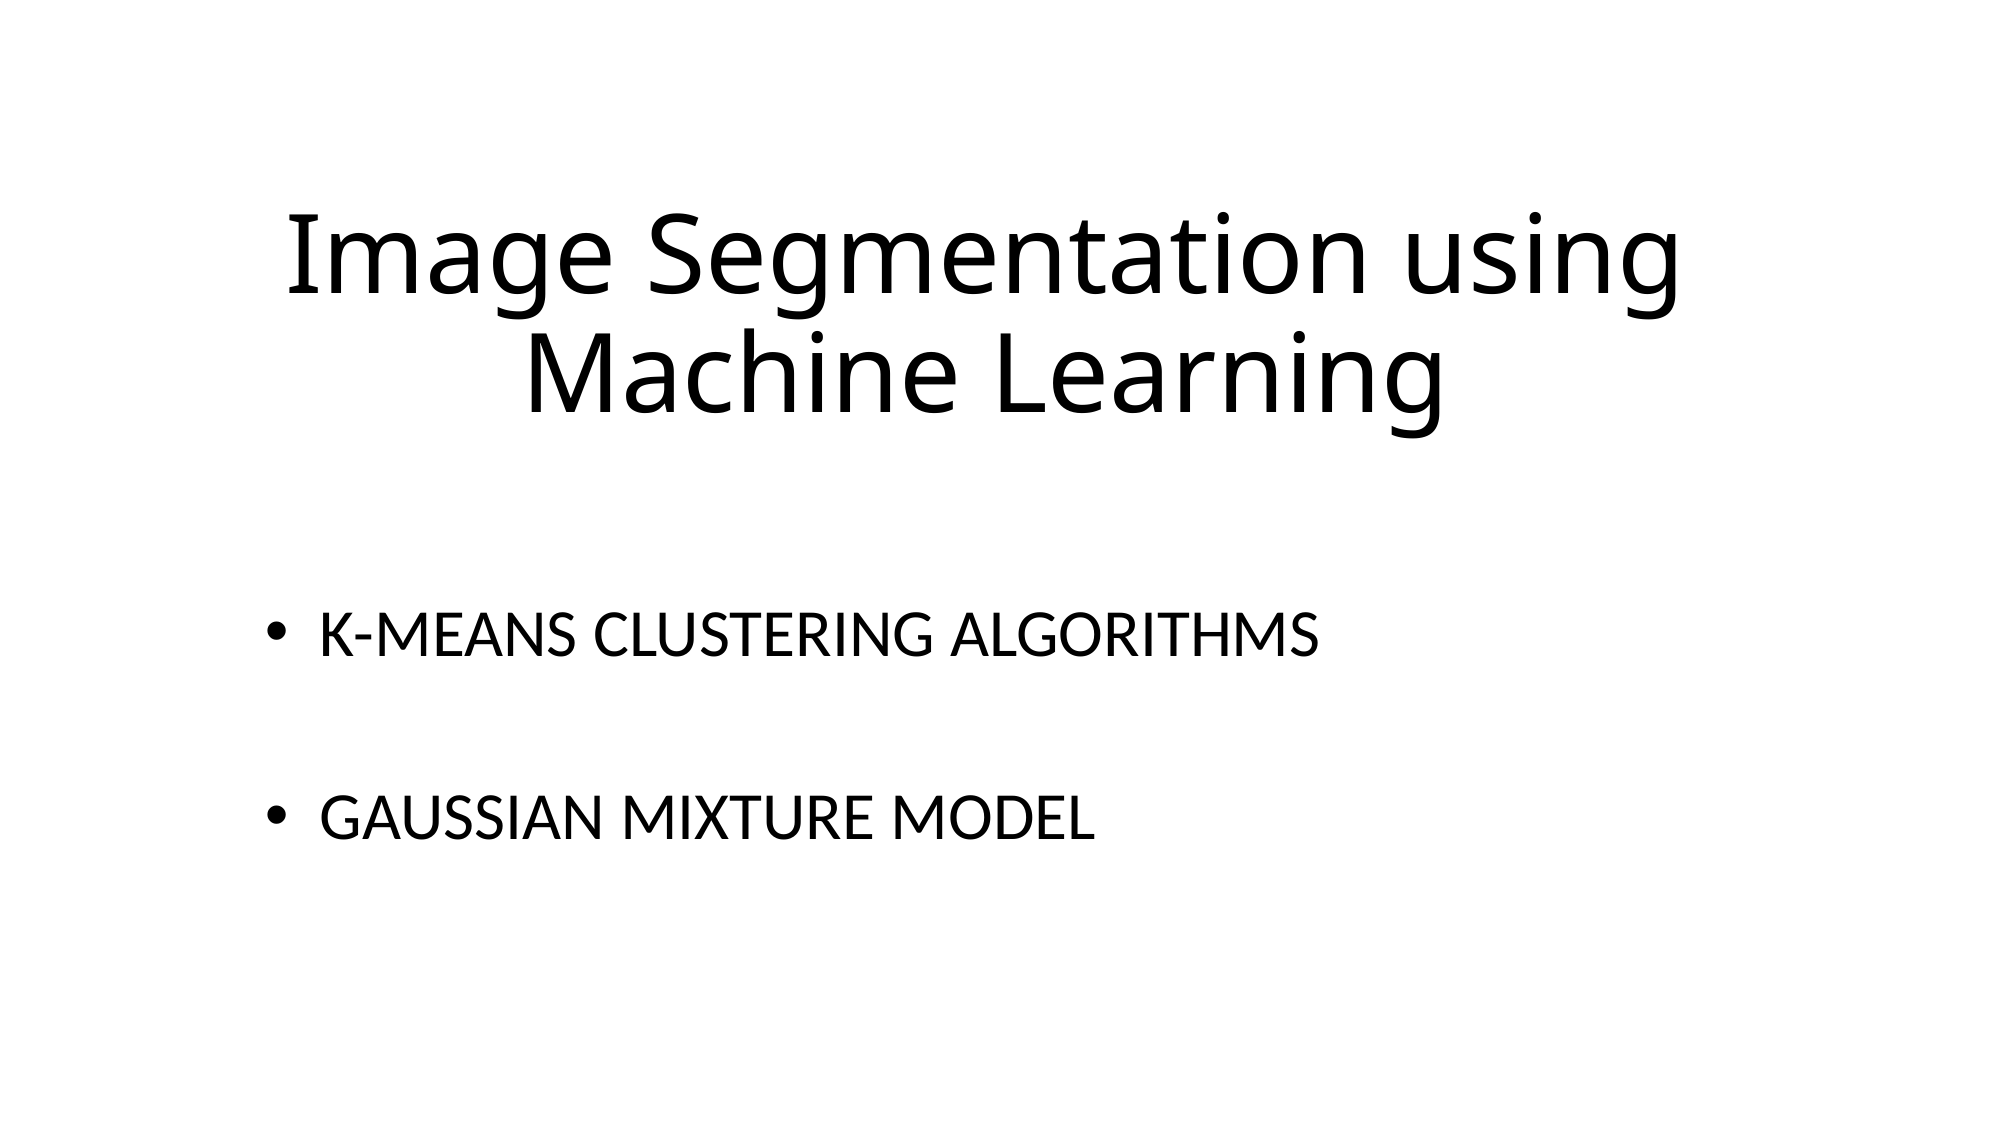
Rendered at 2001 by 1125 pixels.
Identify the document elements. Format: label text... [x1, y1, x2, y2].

title Image Segmentation using Machine Learning [249, 184, 1750, 576]
subtitle K-MEANS CLUSTERING ALGORITHMS GAUSSIAN MIXTURE MODEL [249, 590, 1750, 863]
